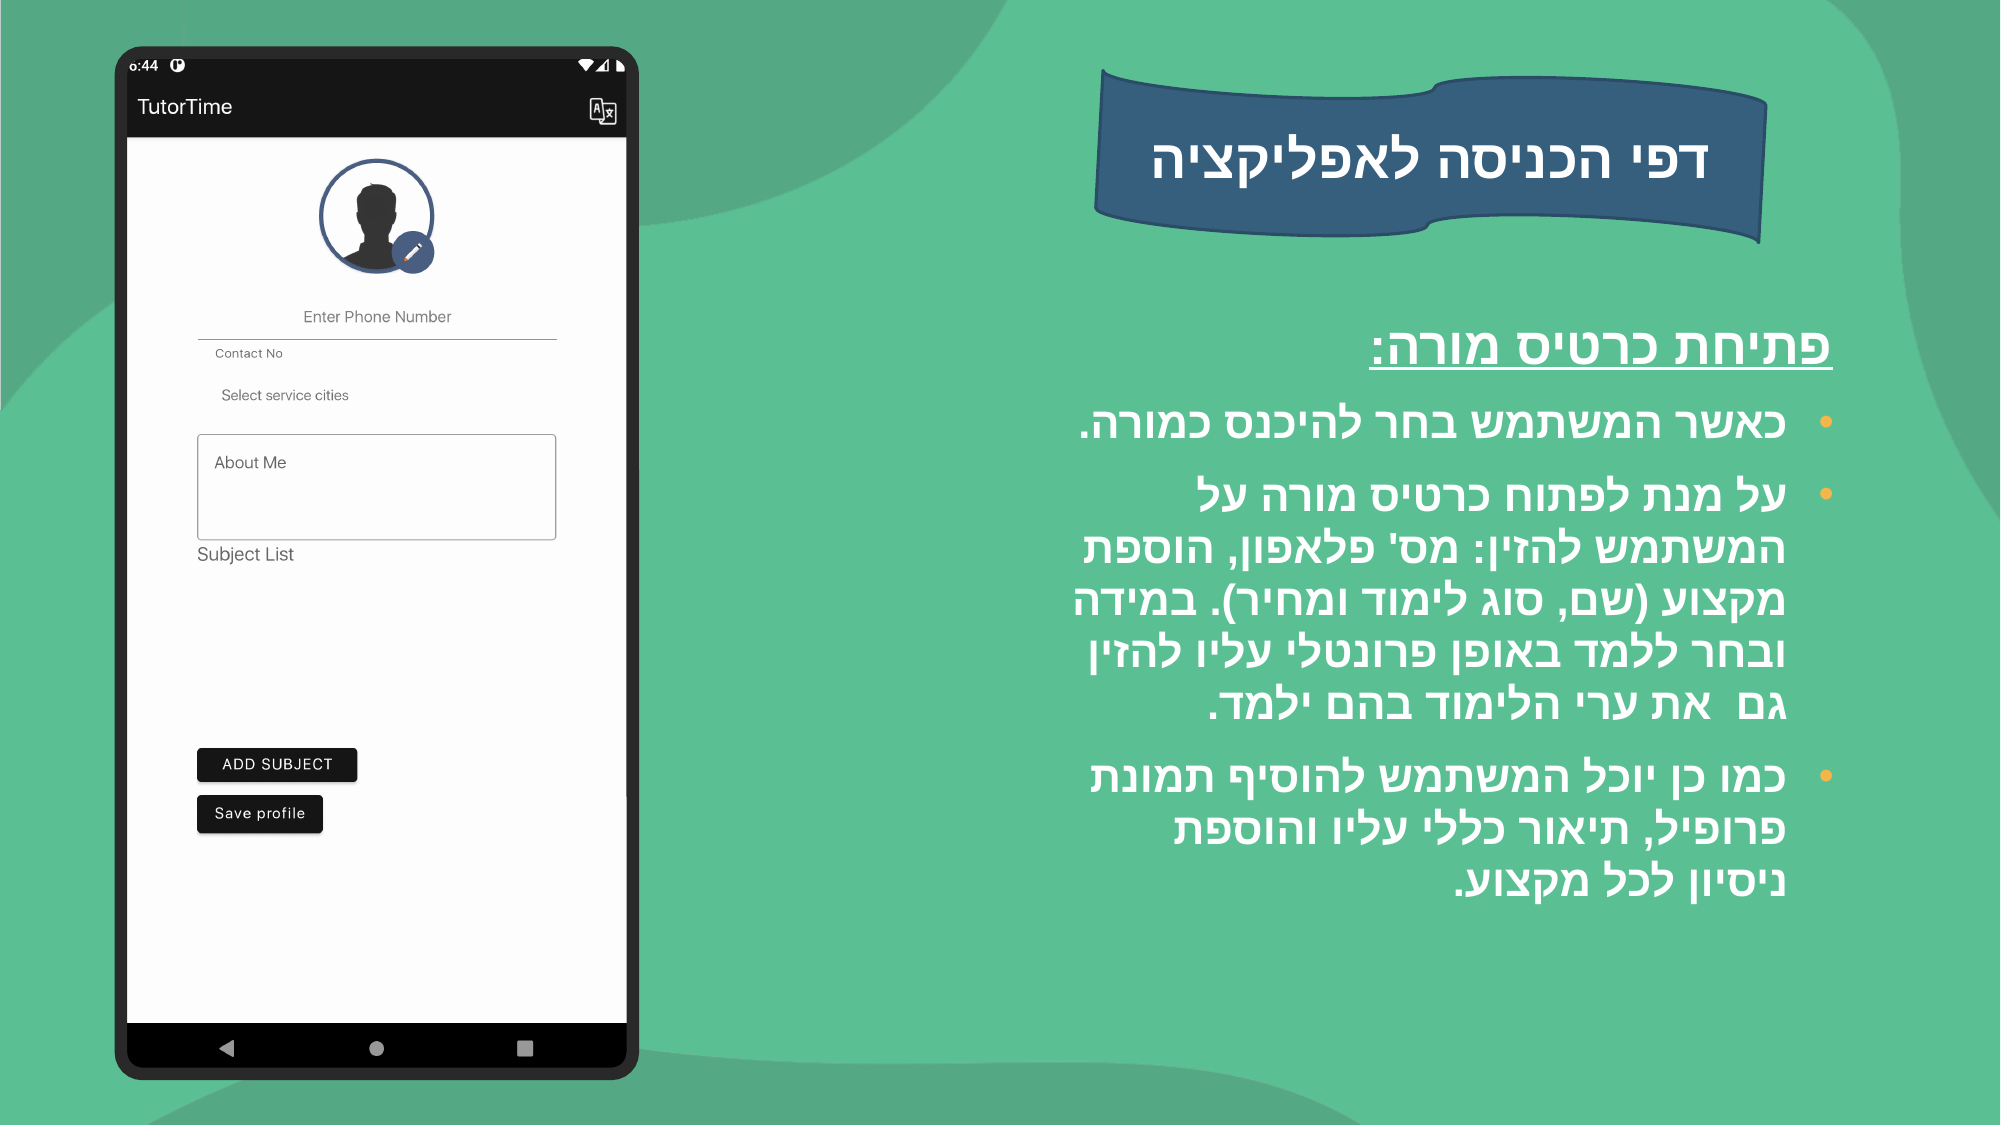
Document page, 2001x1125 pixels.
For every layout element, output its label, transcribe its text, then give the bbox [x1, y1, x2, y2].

text_box פתיחת כרטיס מורה: כאשר המשתמש בחר להיכנס כמורה. על מנת לפתוח כרטיס מורה על המשתמש להזין: מס' פלאפון, הוספת מקצוע (שם, סוג לימוד ומחיר). במידה ובחר ללמד באופן פרונטלי עליו להזין גם את ערי הלימוד בהם ילמד. כמו כן יוכל המשתמש להוסיף תמונת פרופיל, תיאור כללי עליו והוספת ניסיון לכל מקצוע. [1047, 305, 1848, 966]
picture [0, 0, 2001, 1125]
title דפי הכניסה לאפליקציה [1098, 102, 1763, 211]
text_box [1094, 135, 1762, 245]
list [120, 52, 633, 1075]
text_box [1099, 68, 1768, 191]
